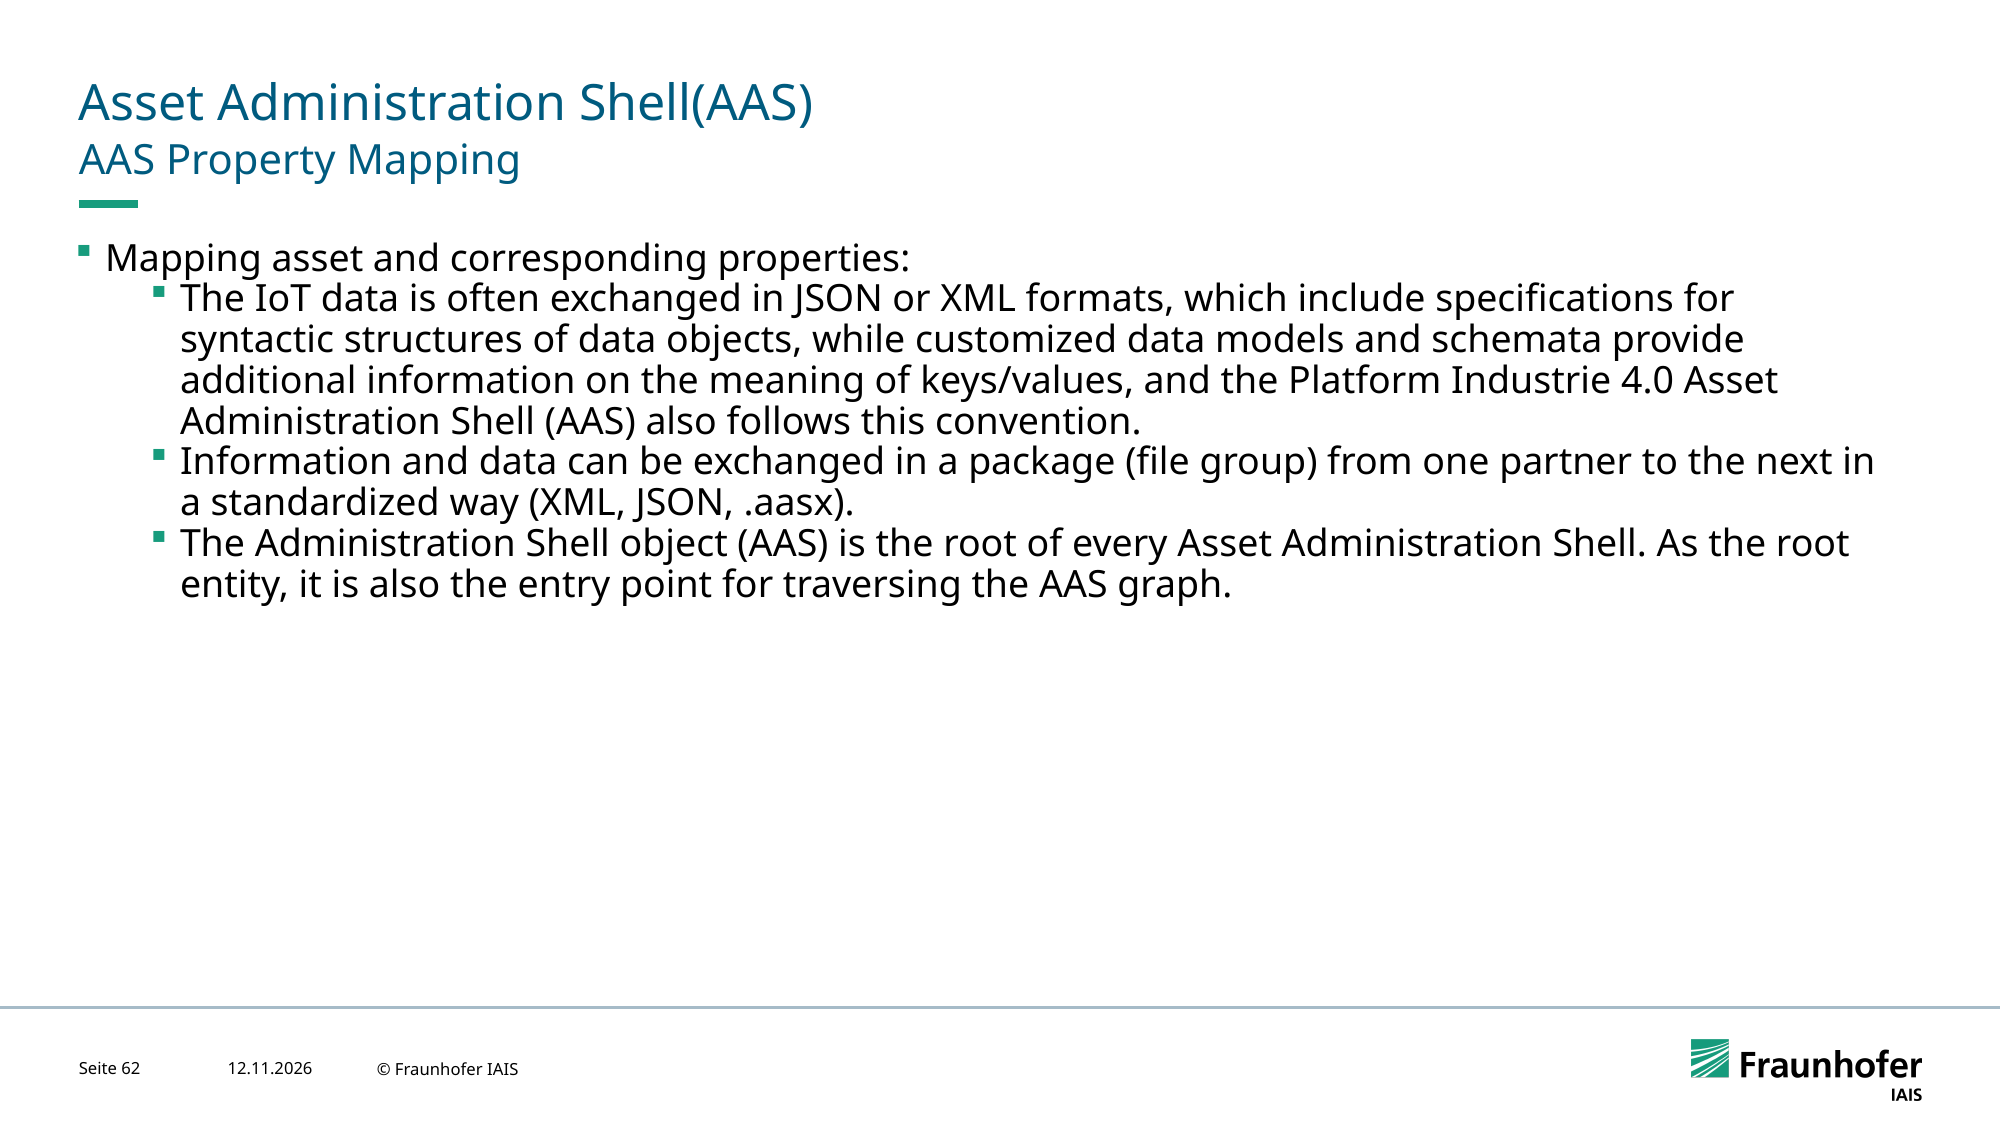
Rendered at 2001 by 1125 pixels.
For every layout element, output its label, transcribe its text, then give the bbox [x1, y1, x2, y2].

footer © Fraunhofer IAIS [376, 1059, 862, 1080]
title Asset Administration Shell(AAS) [78, 64, 1922, 127]
slide_number Seite 62 [78, 1059, 197, 1080]
text_box Mapping asset and corresponding properties: The IoT data is often exchanged in JSON or XML formats, which include specifications for syntactic structures of data objects, while customized data models and schemata provide additional information on the meaning of keys/values, and the Platform Industrie 4.0 Asset Administration Shell (AAS) also follows this convention. Information and data can be exchanged in a package (file group) from one partner to the next in a standardized way (XML, JSON, .aasx). The Administration Shell object (AAS) is the root of every Asset Administration Shell. As the root entity, it is also the entry point for traversing the AAS graph. [60, 230, 1903, 776]
picture [1691, 1039, 1922, 1101]
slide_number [227, 1059, 346, 1080]
list AAS Property Mapping [78, 127, 1922, 180]
